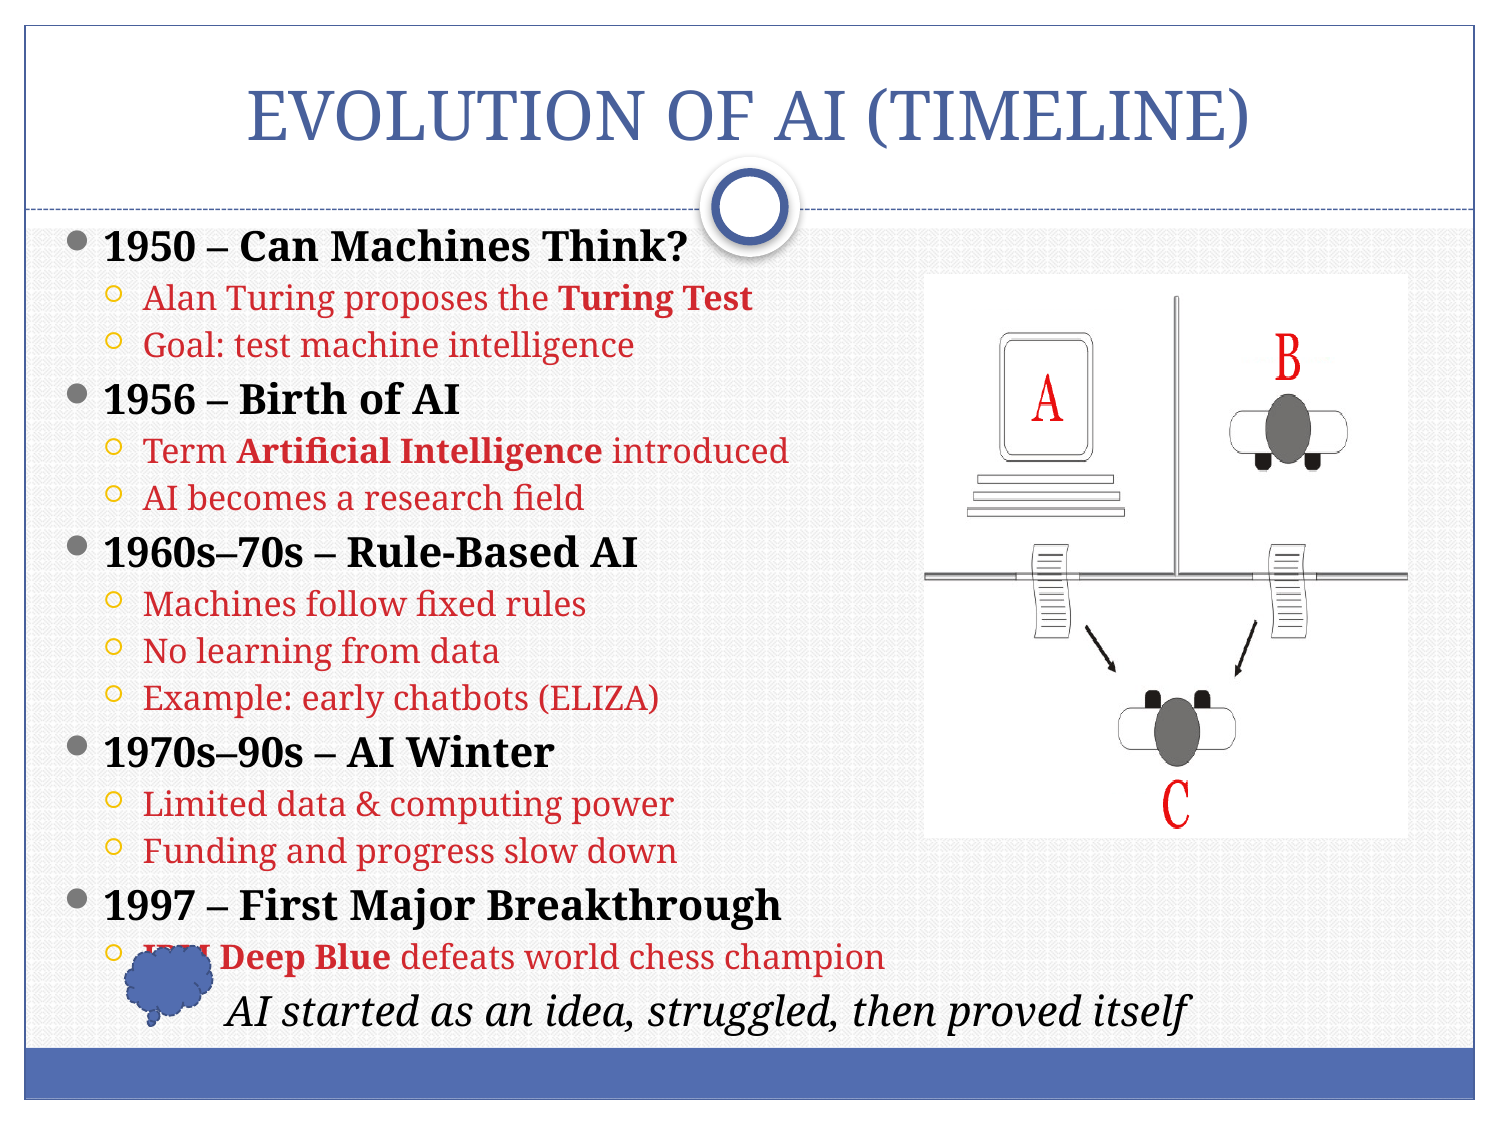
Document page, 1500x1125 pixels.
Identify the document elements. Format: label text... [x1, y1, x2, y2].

picture [924, 274, 1408, 838]
title EVOLUTION OF AI (TIMELINE) [49, 37, 1450, 162]
list 1950 – Can Machines Think? Alan Turing proposes the Turing Test Goal: test machine intelligence 1956 – Birth of AI Term Artificial Intelligence introduced AI becomes a research field 1960s–70s – Rule-Based AI Machines follow fixed rules No learning from data Example: early chatbots (ELIZA) 1970s–90s – AI Winter Limited data & computing power Funding and progress slow down 1997 – First Major Breakthrough IBM Deep Blue defeats world chess champion AI started as an idea, struggled, then proved itself [49, 212, 1445, 1050]
text_box [123, 944, 214, 1027]
